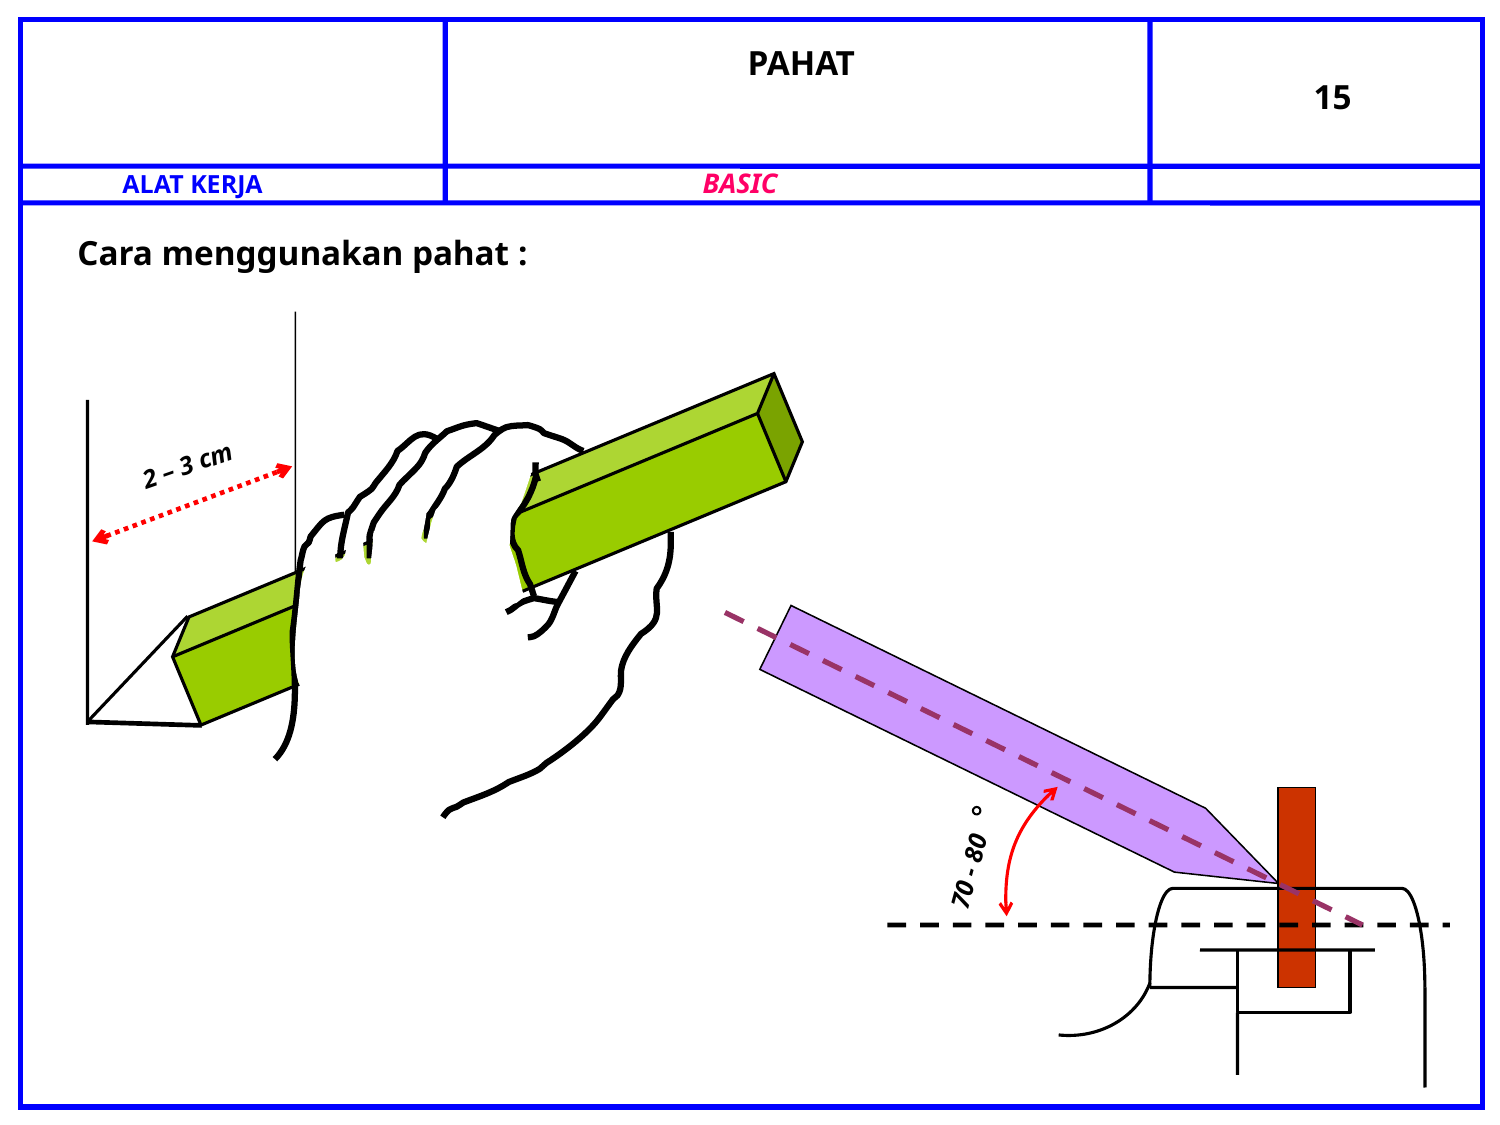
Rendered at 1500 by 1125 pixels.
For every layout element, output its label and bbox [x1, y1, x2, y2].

text_box [20, 16, 1484, 1108]
